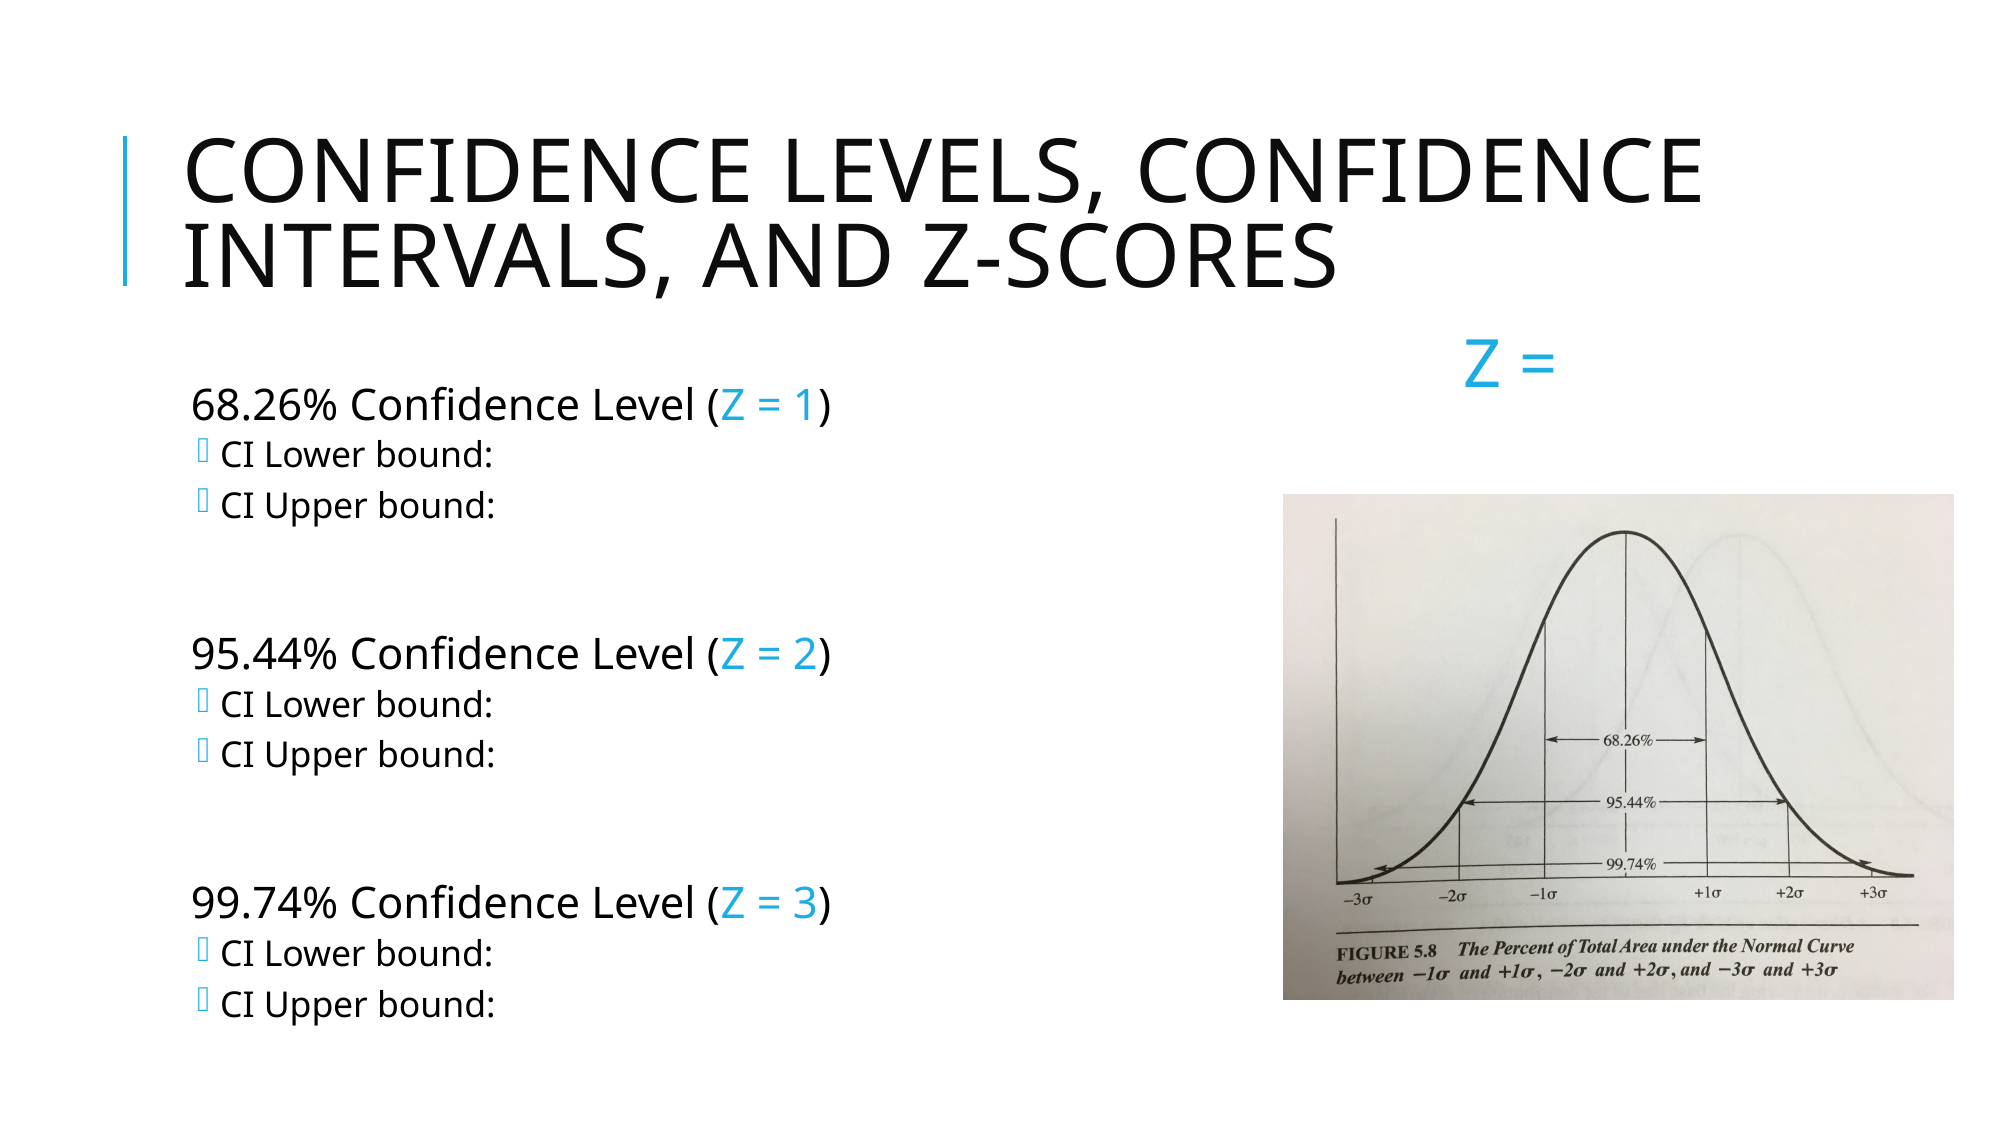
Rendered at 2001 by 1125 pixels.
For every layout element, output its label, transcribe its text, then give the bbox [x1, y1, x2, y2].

title Confidence Levels, Confidence Intervals, and Z-Scores [168, 96, 1763, 342]
picture [1283, 494, 1955, 1001]
